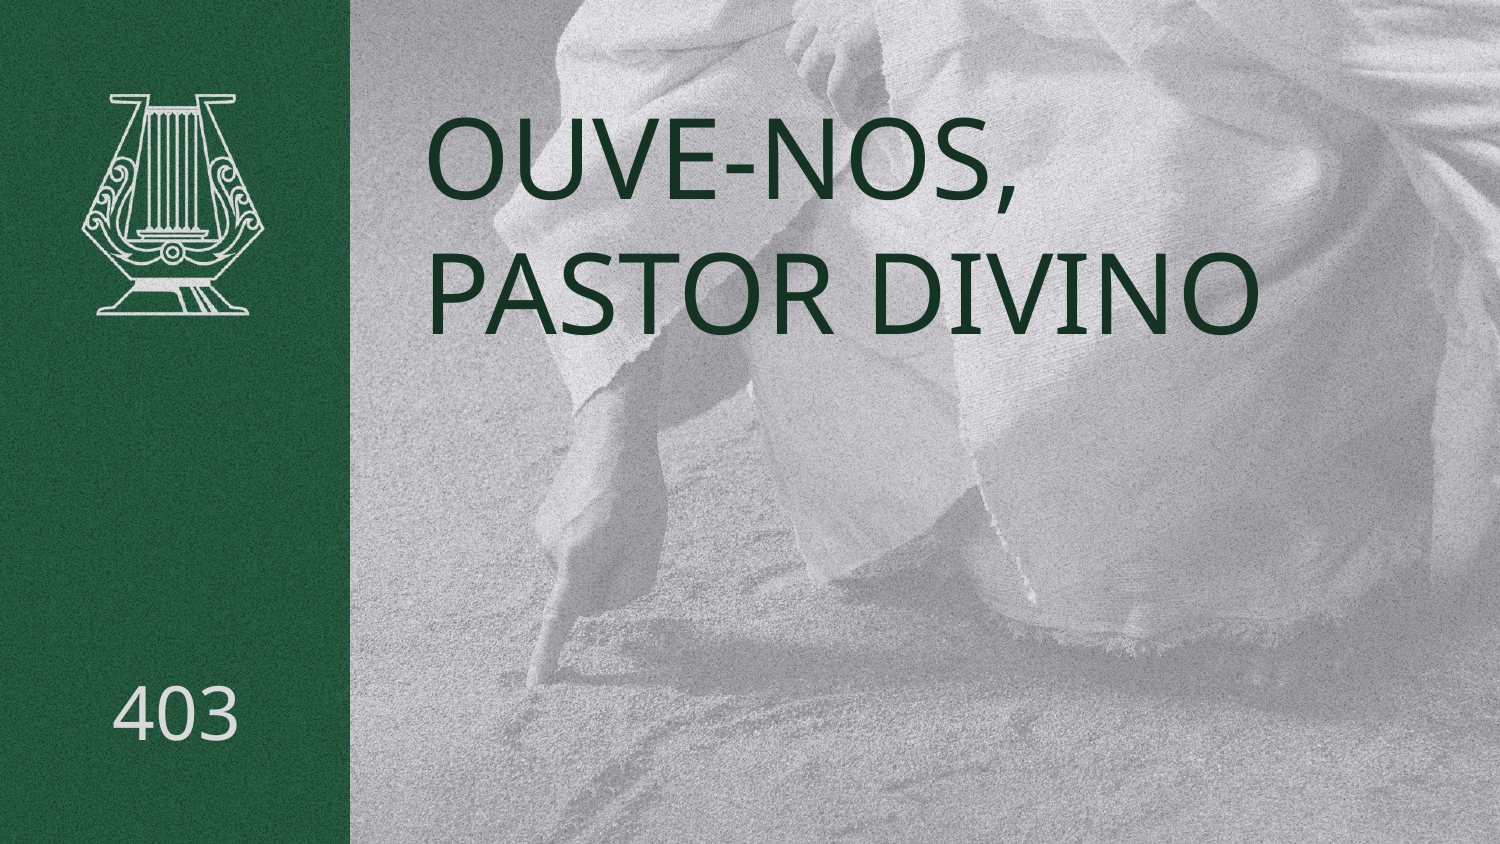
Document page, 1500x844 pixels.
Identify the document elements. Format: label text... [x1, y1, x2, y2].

title OUVE-NOS, PASTOR DIVINO [407, 79, 1447, 777]
list 403 [76, 658, 278, 765]
picture [0, 0, 1500, 844]
